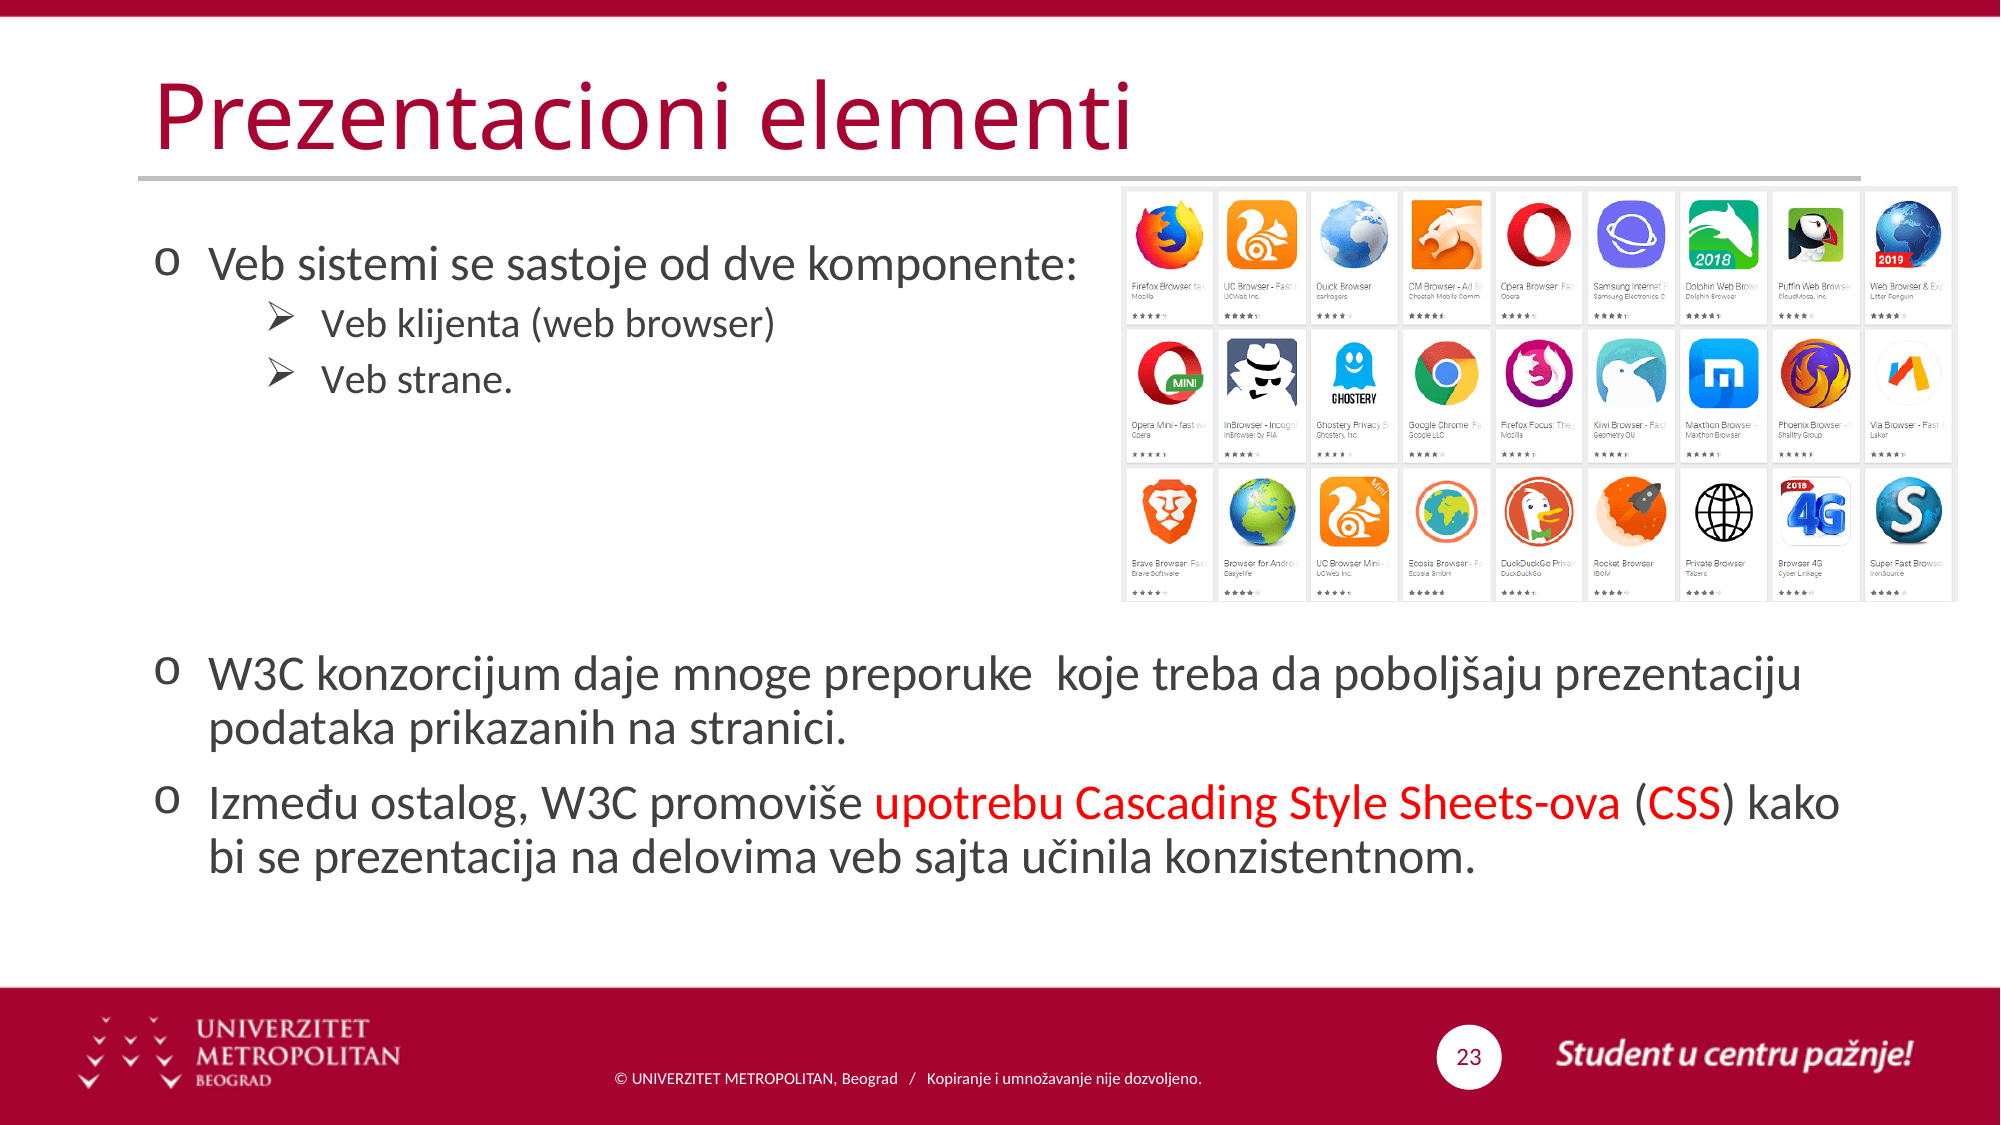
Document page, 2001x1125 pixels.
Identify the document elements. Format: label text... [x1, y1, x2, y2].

picture [0, 0, 2000, 1125]
list Veb sistemi se sastoje od dve komponente: Veb klijenta (web browser) Veb strane. W3C konzorcijum daje mnoge preporuke koje treba da poboljšaju prezentaciju podataka prikazanih na stranici. Između ostalog, W3C promoviše upotrebu Cascading Style Sheets-ova (CSS) kako bi se prezentacija na delovima veb sajta učinila konzistentnom. [137, 230, 1863, 932]
title Prezentacioni elementi [137, 63, 1863, 202]
